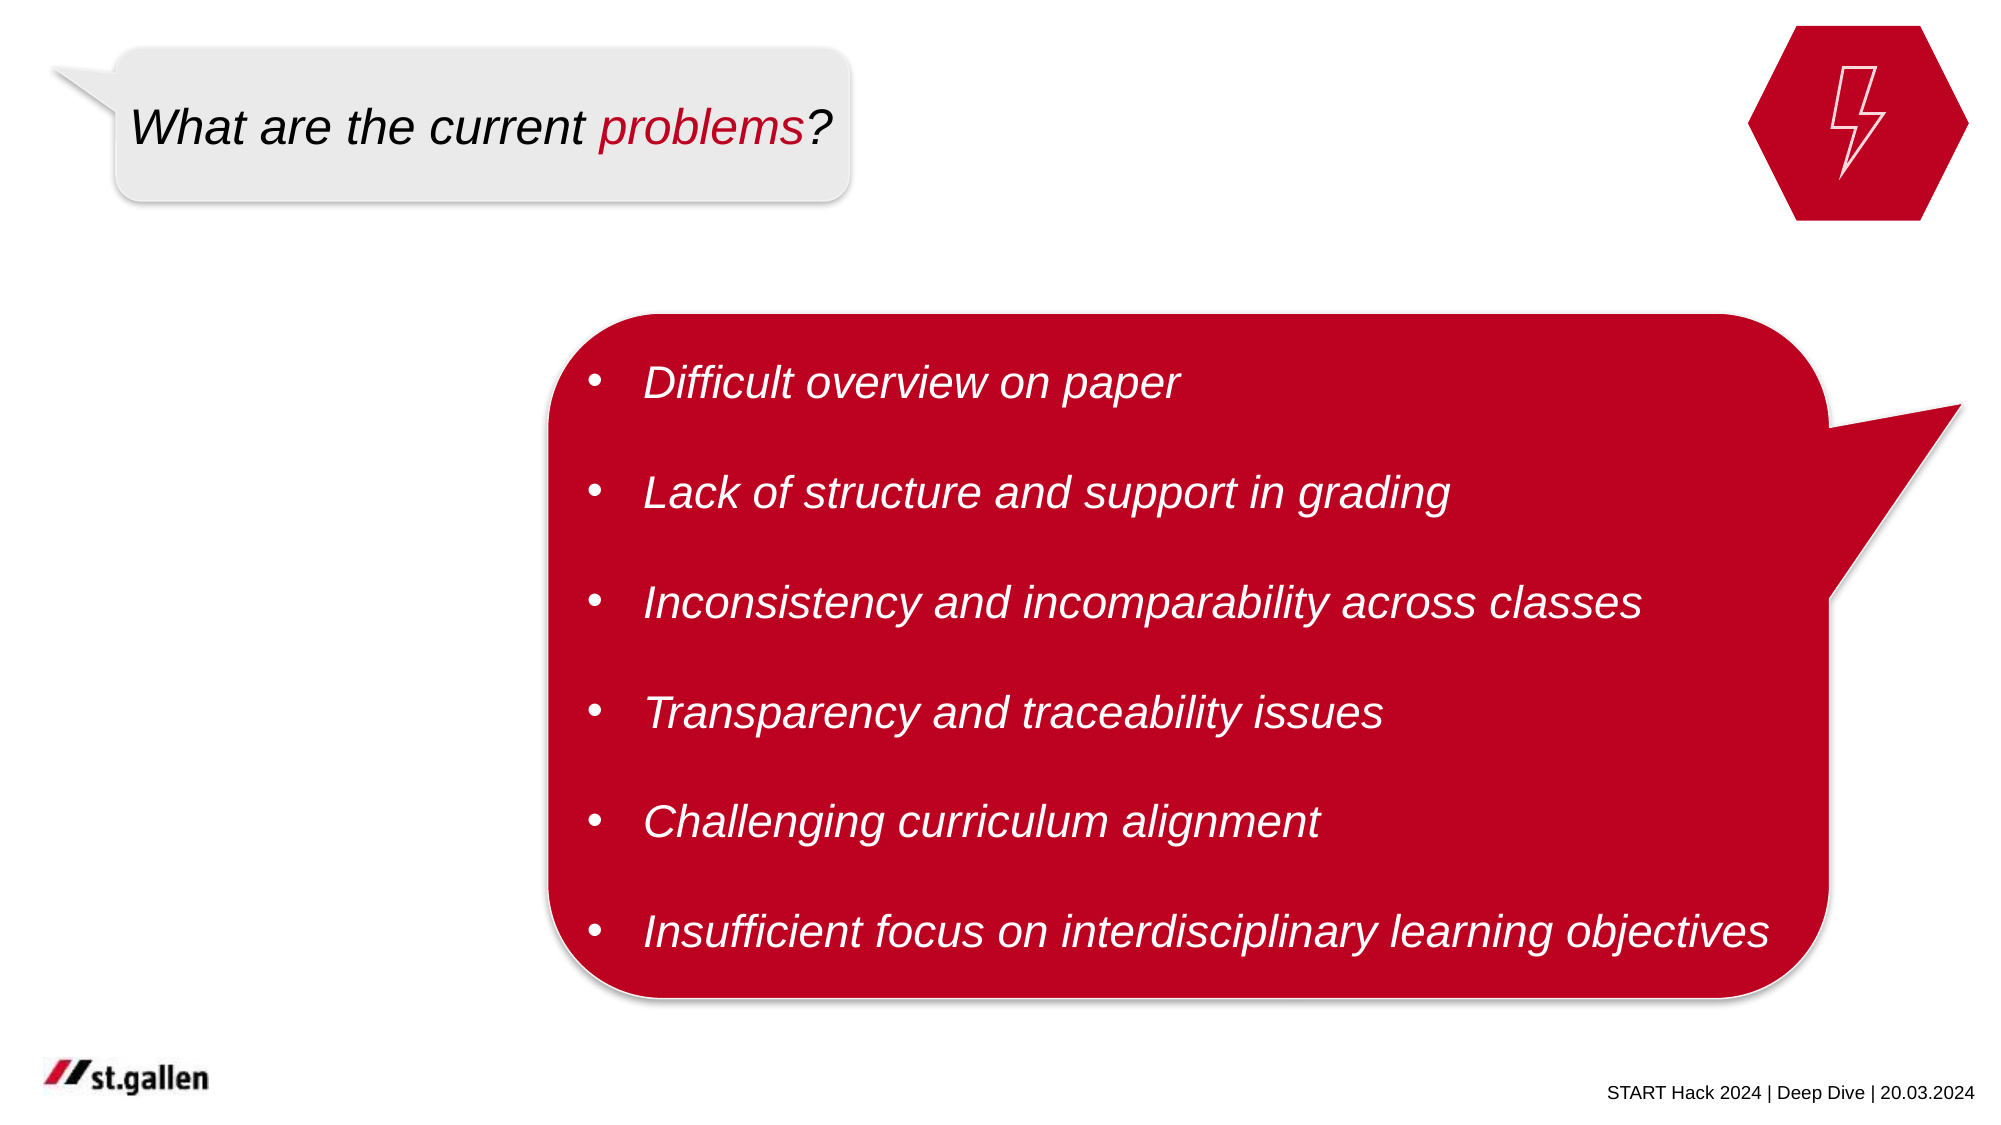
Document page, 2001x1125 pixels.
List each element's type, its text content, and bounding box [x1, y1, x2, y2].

text_box START Hack 2024 | Deep Dive | 20.03.2024 [1248, 1060, 1975, 1103]
picture [43, 1057, 209, 1099]
text_box Difficult overview on paper Lack of structure and support in grading Inconsistency and incomparability across classes Transparency and traceability issues Challenging curriculum alignment Insufficient focus on interdisciplinary learning objectives [546, 312, 1965, 1000]
text_box What are the current problems? [51, 47, 850, 202]
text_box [1747, 25, 1970, 221]
